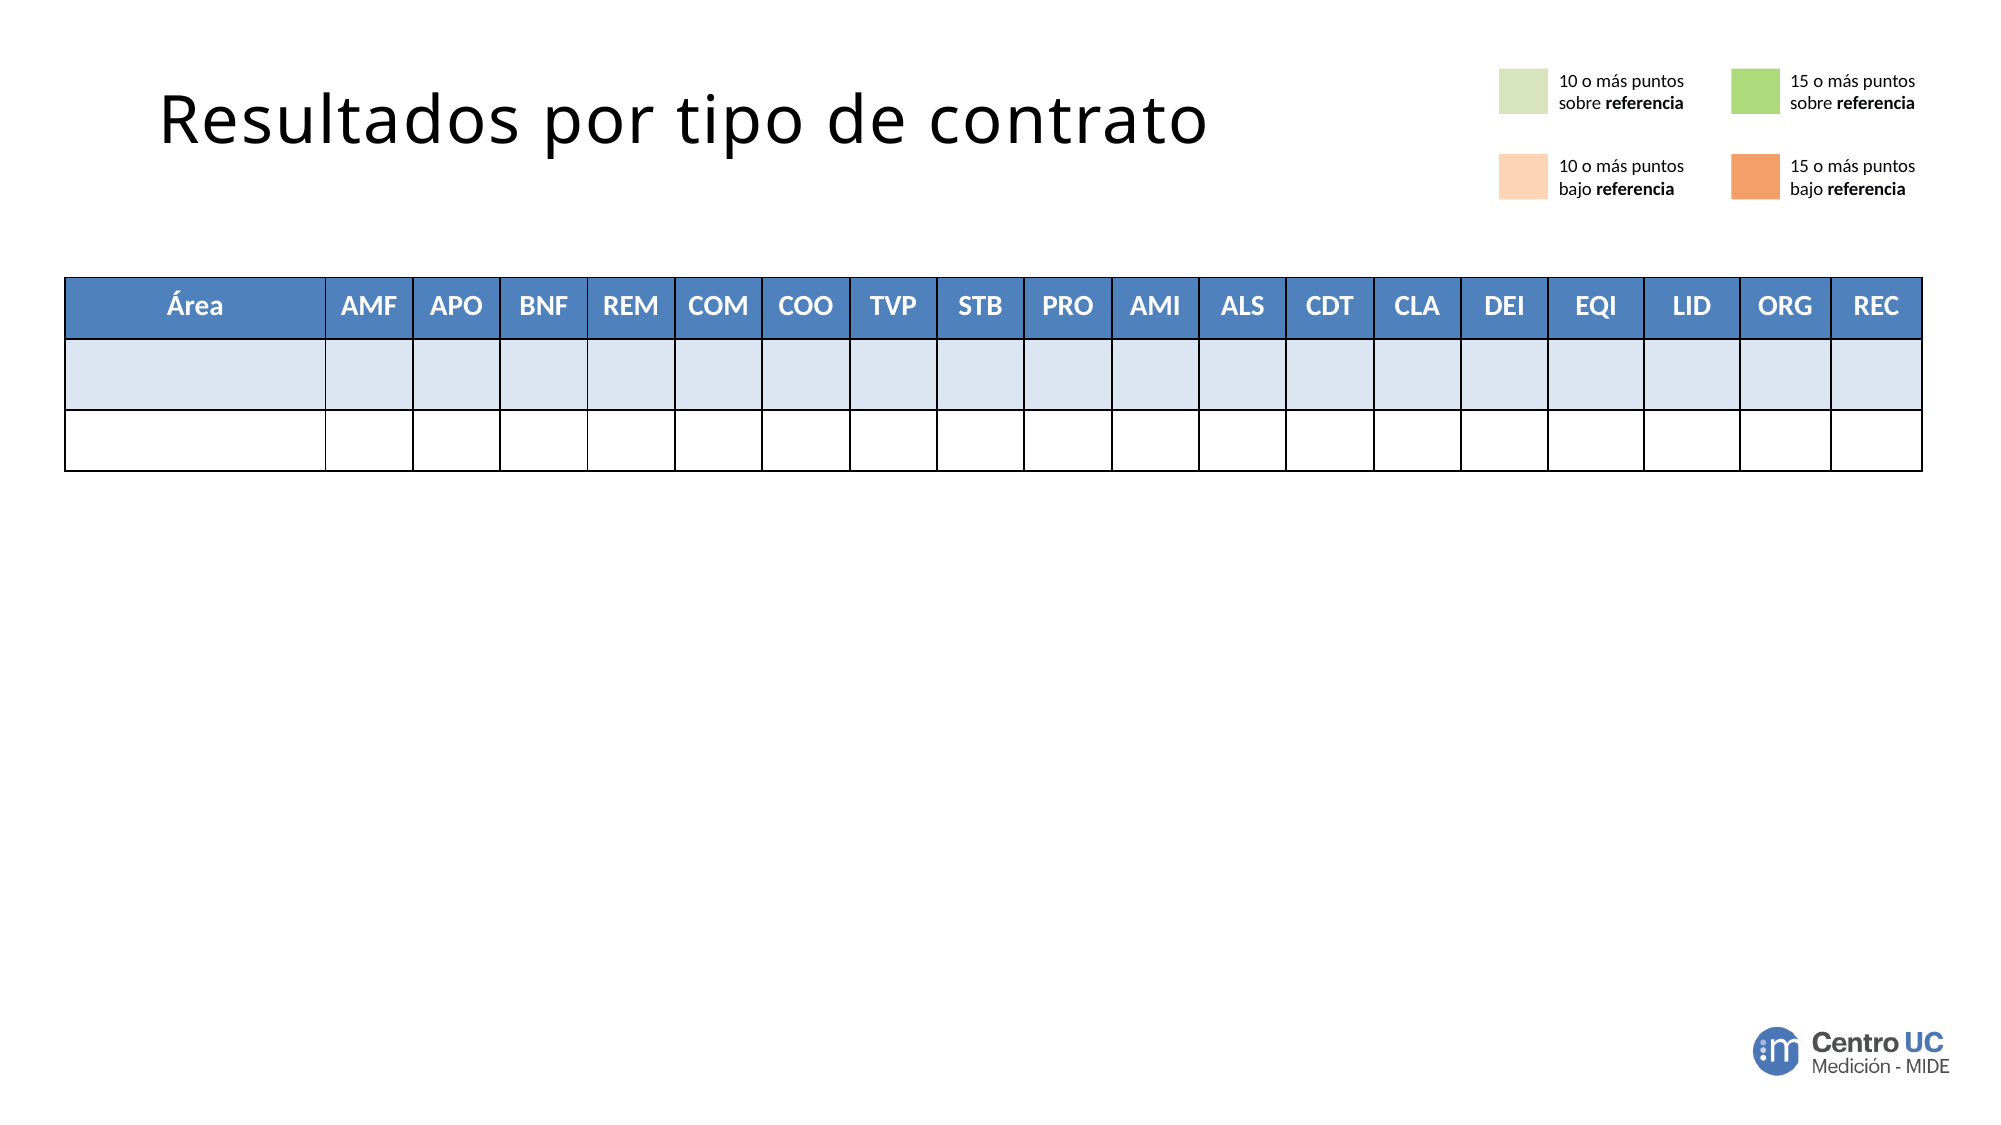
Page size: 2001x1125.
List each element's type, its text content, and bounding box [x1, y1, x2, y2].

table_cell [501, 340, 587, 409]
table_cell [1375, 411, 1460, 470]
table_cell [763, 411, 849, 470]
text_box [1730, 68, 1775, 115]
table_header AMI [1113, 278, 1198, 338]
table_cell [588, 411, 674, 470]
table_header ORG [1741, 278, 1830, 338]
table_header STB [938, 278, 1023, 338]
table_cell [1645, 411, 1739, 470]
table_cell [1462, 340, 1547, 409]
table_header REC [1832, 278, 1921, 338]
table_cell [326, 411, 412, 470]
table_cell [326, 340, 412, 409]
text_box [1498, 153, 1544, 200]
table_header BNF [501, 278, 587, 338]
table_cell [66, 411, 325, 470]
table_cell [851, 411, 936, 470]
table_cell [851, 340, 936, 409]
text_box 10 o más puntos bajo referencia [1544, 146, 1713, 207]
table_header CDT [1287, 278, 1373, 338]
text_box 15 o más puntos bajo referencia [1775, 146, 1944, 207]
table_cell [1200, 340, 1285, 409]
table_header DEI [1462, 278, 1547, 338]
table_header CLA [1375, 278, 1460, 338]
table_header LID [1645, 278, 1739, 338]
table_header REM [588, 278, 674, 338]
table_header ALS [1200, 278, 1285, 338]
table_cell [676, 340, 761, 409]
table_cell [1462, 411, 1547, 470]
table_cell [1549, 411, 1643, 470]
table_cell [414, 340, 499, 409]
text_box 15 o más puntos sobre referencia [1775, 60, 1944, 121]
table_header APO [414, 278, 499, 338]
table_header AMF [326, 278, 412, 338]
table_cell [414, 411, 499, 470]
table_cell [938, 340, 1023, 409]
table_cell [1113, 411, 1198, 470]
table_cell [1645, 340, 1739, 409]
table_cell [1832, 411, 1921, 470]
table_cell [501, 411, 587, 470]
table_cell [1375, 340, 1460, 409]
picture [1753, 1025, 1951, 1077]
table_header PRO [1025, 278, 1111, 338]
table_cell [1025, 411, 1111, 470]
table_cell [1200, 411, 1285, 470]
table_cell [1741, 411, 1830, 470]
table_header COM [676, 278, 761, 338]
table_cell [588, 340, 674, 409]
title Resultados por tipo de contrato [158, 52, 1544, 191]
table_cell [1287, 411, 1373, 470]
text_box 10 o más puntos sobre referencia [1544, 60, 1713, 121]
table_cell [676, 411, 761, 470]
text_box [1730, 153, 1775, 200]
table_header EQI [1549, 278, 1643, 338]
table_cell [1832, 340, 1921, 409]
table_cell [938, 411, 1023, 470]
table_header TVP [851, 278, 936, 338]
table_header COO [763, 278, 849, 338]
table_cell [1025, 340, 1111, 409]
table_cell [1549, 340, 1643, 409]
table_cell [66, 340, 325, 409]
table_cell [1741, 340, 1830, 409]
table_cell [1287, 340, 1373, 409]
table_cell [1113, 340, 1198, 409]
table_header Área [66, 278, 325, 338]
table_cell [763, 340, 849, 409]
text_box [1498, 68, 1544, 115]
